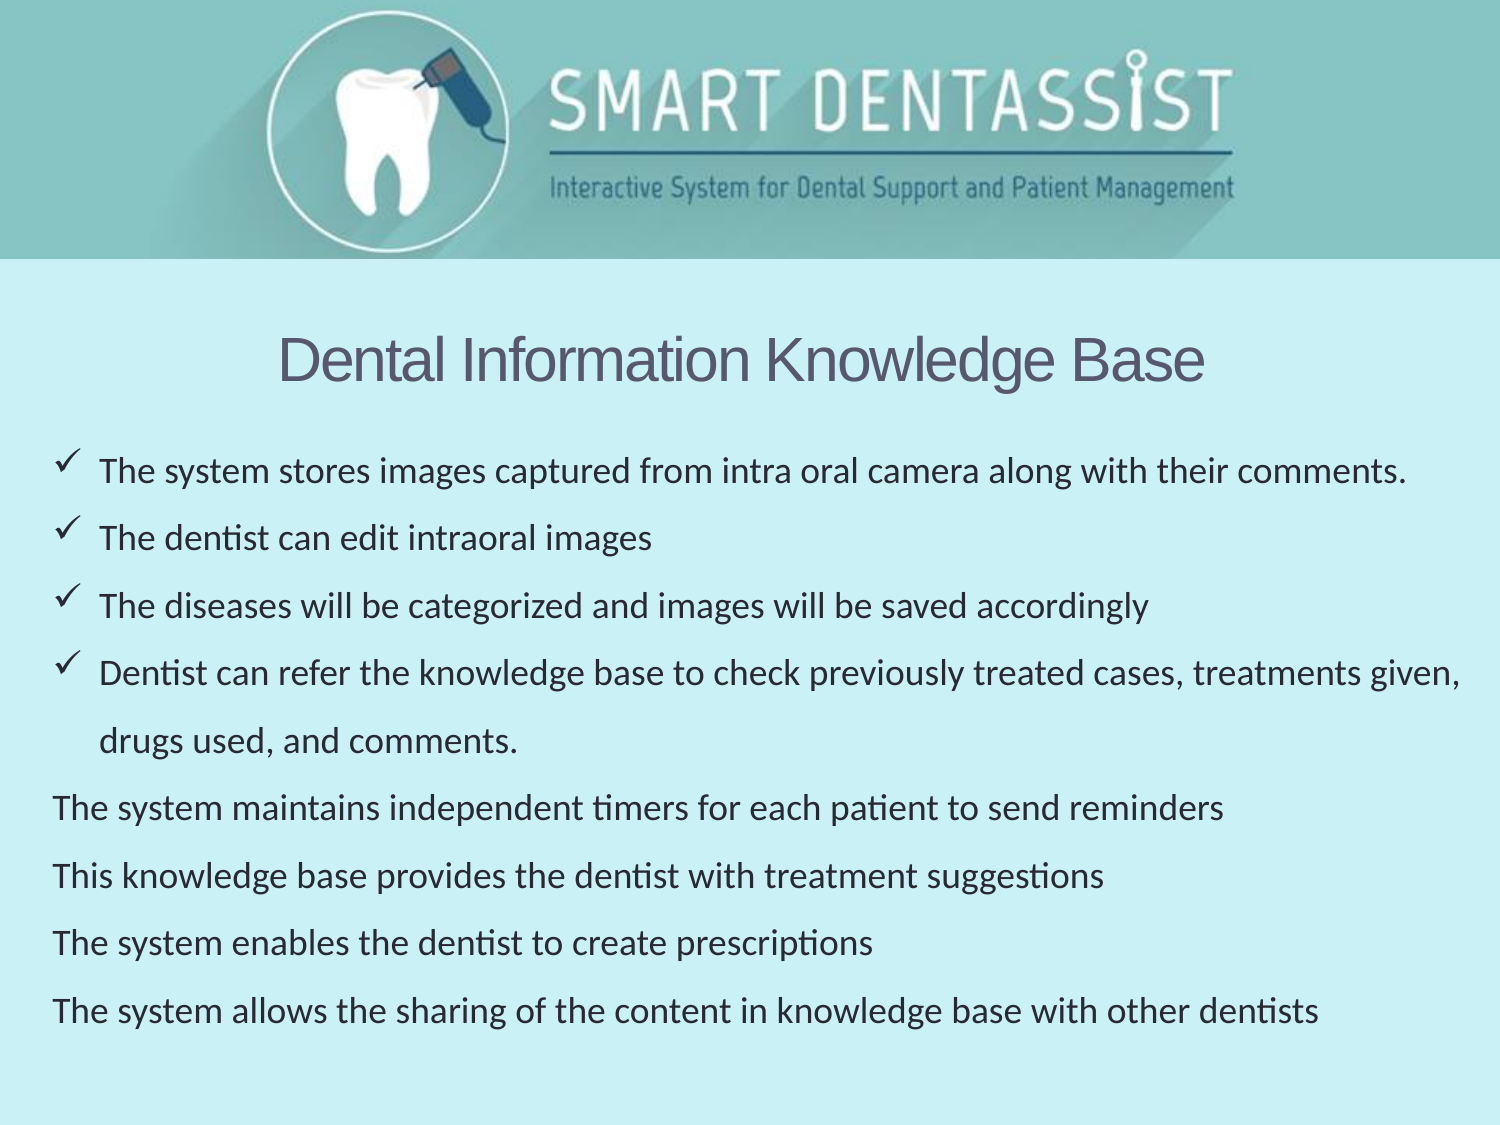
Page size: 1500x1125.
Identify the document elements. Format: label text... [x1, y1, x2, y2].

text_box The system stores images captured from intra oral camera along with their comments. The dentist can edit intraoral images The diseases will be categorized and images will be saved accordingly Dentist can refer the knowledge base to check previously treated cases, treatments given, drugs used, and comments. The system maintains independent timers for each patient to send reminders This knowledge base provides the dentist with treatment suggestions The system enables the dentist to create prescriptions The system allows the sharing of the content in knowledge base with other dentists [37, 415, 1500, 1038]
title Dental Information Knowledge Base [0, 265, 1500, 450]
picture [0, 0, 1500, 259]
